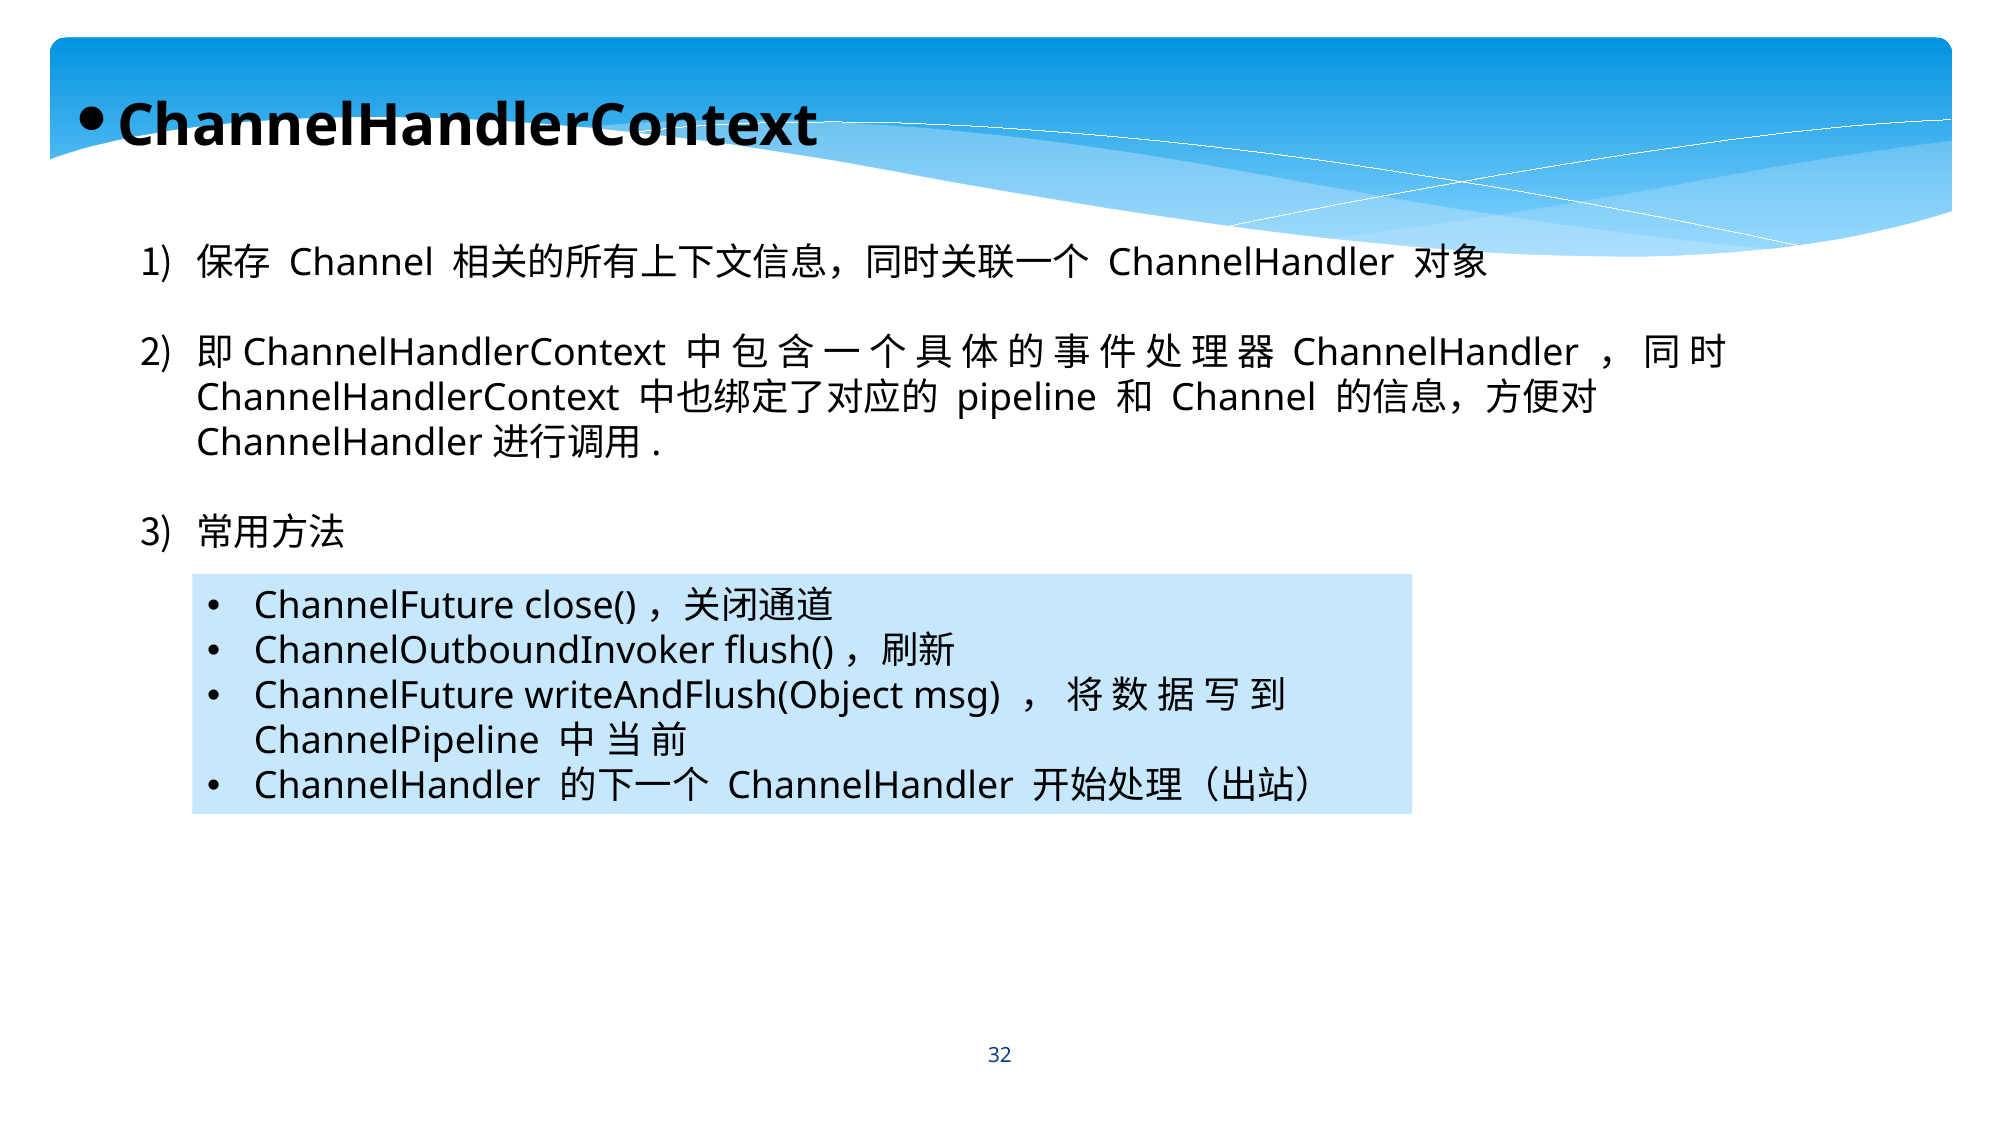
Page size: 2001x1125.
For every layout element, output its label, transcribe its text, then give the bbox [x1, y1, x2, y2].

text_box ChannelHandlerContext [61, 88, 834, 166]
text_box ChannelFuture close()，关闭通道 ChannelOutboundInvoker flush()，刷新 ChannelFuture writeAndFlush(Object msg) ， 将 数 据 写 到 ChannelPipeline 中 当 前 ChannelHandler 的下一个 ChannelHandler 开始处理（出站） [192, 574, 1413, 814]
slide_number 32 [872, 1025, 1128, 1086]
text_box 保存 Channel 相关的所有上下文信息，同时关联一个 ChannelHandler 对象 即ChannelHandlerContext 中 包 含 一 个 具 体 的 事 件 处 理 器 ChannelHandler ， 同 时ChannelHandlerContext 中也绑定了对应的 pipeline 和 Channel 的信息，方便对 ChannelHandler进行调用. 常用方法 [125, 185, 1769, 691]
